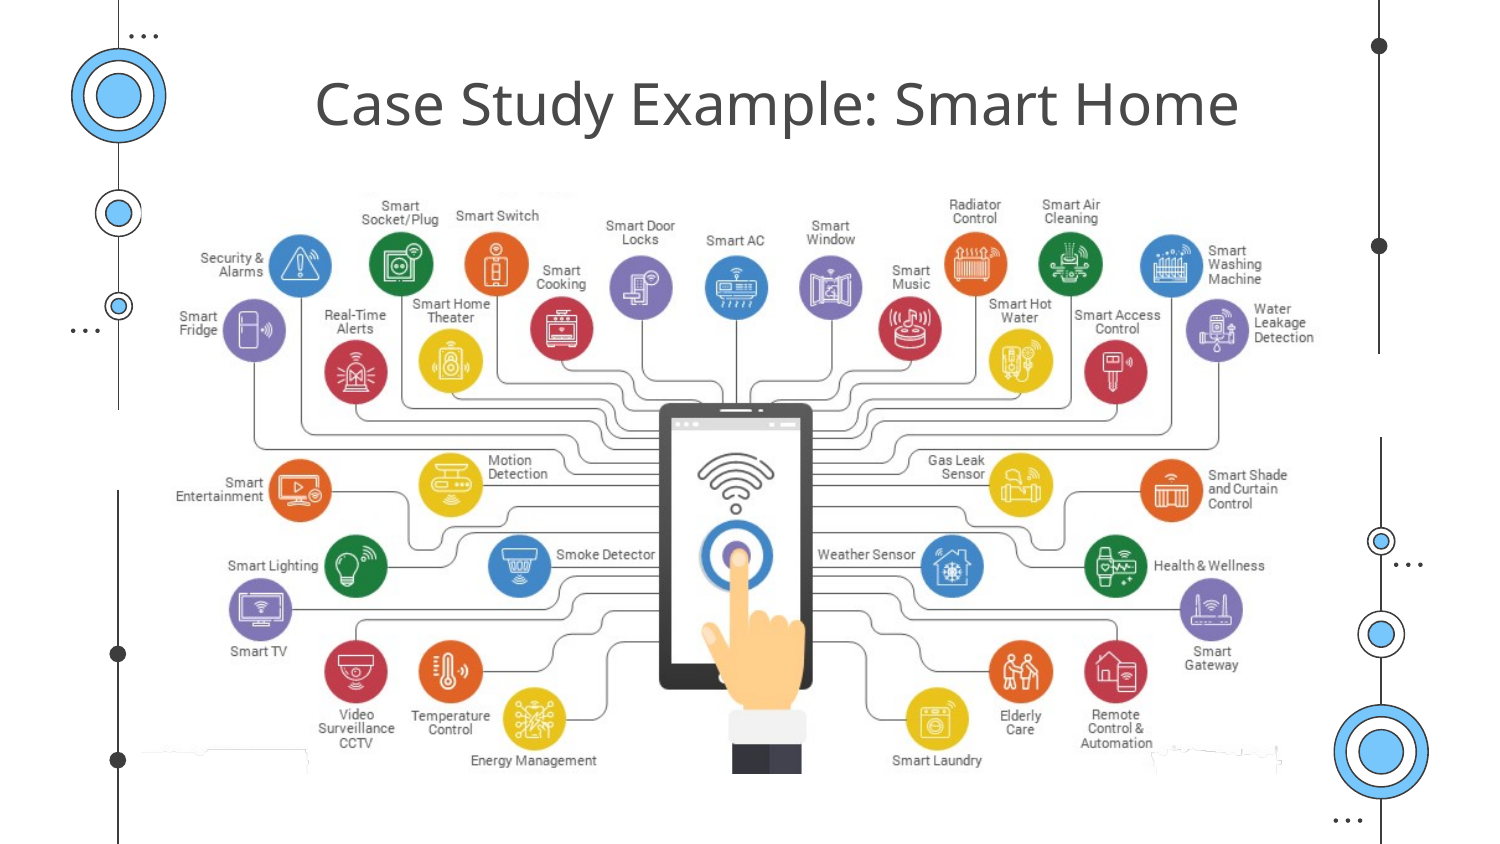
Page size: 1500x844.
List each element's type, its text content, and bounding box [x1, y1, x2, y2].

picture [141, 191, 1332, 774]
title Case Study Example: Smart Home [182, 51, 1373, 146]
